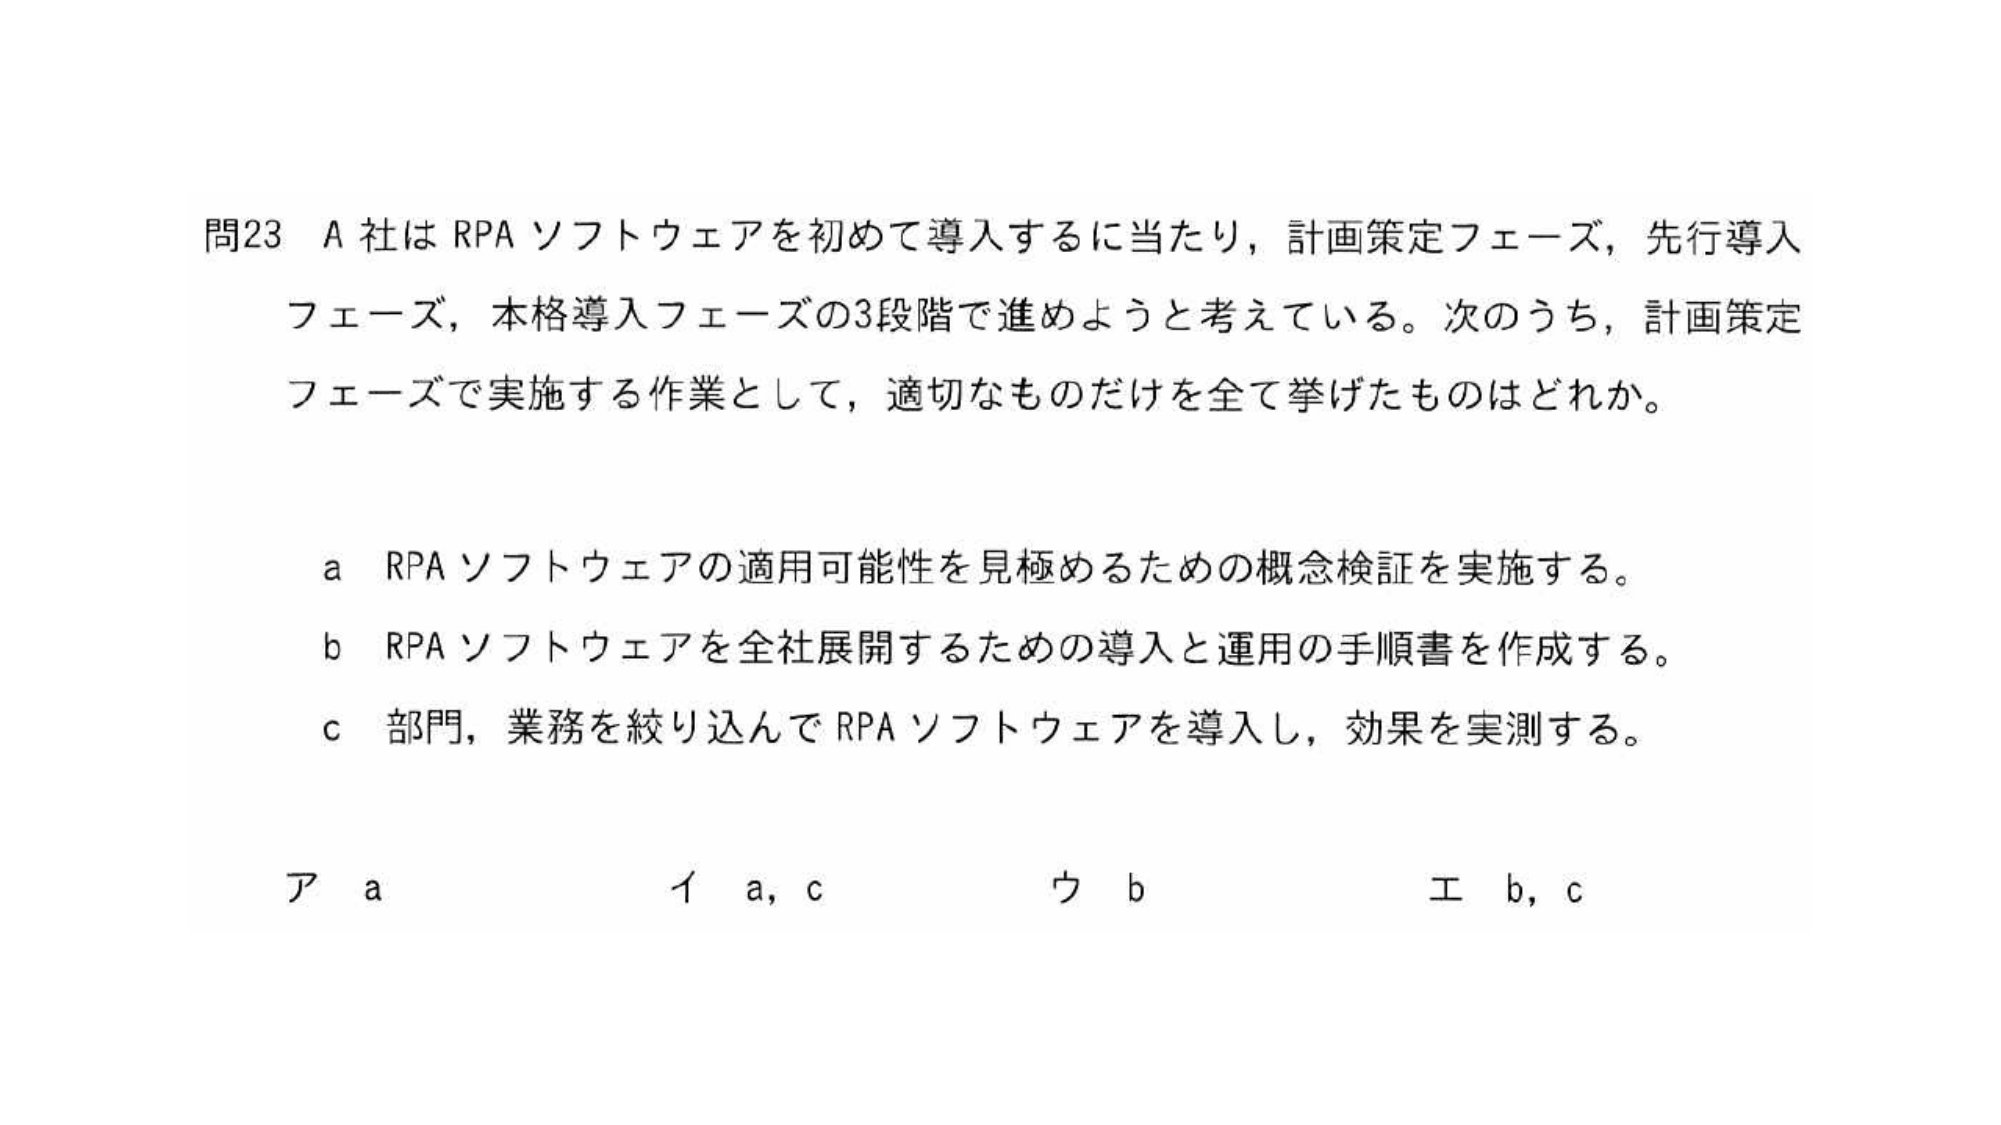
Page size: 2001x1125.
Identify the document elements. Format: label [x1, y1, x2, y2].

picture [188, 191, 1812, 934]
